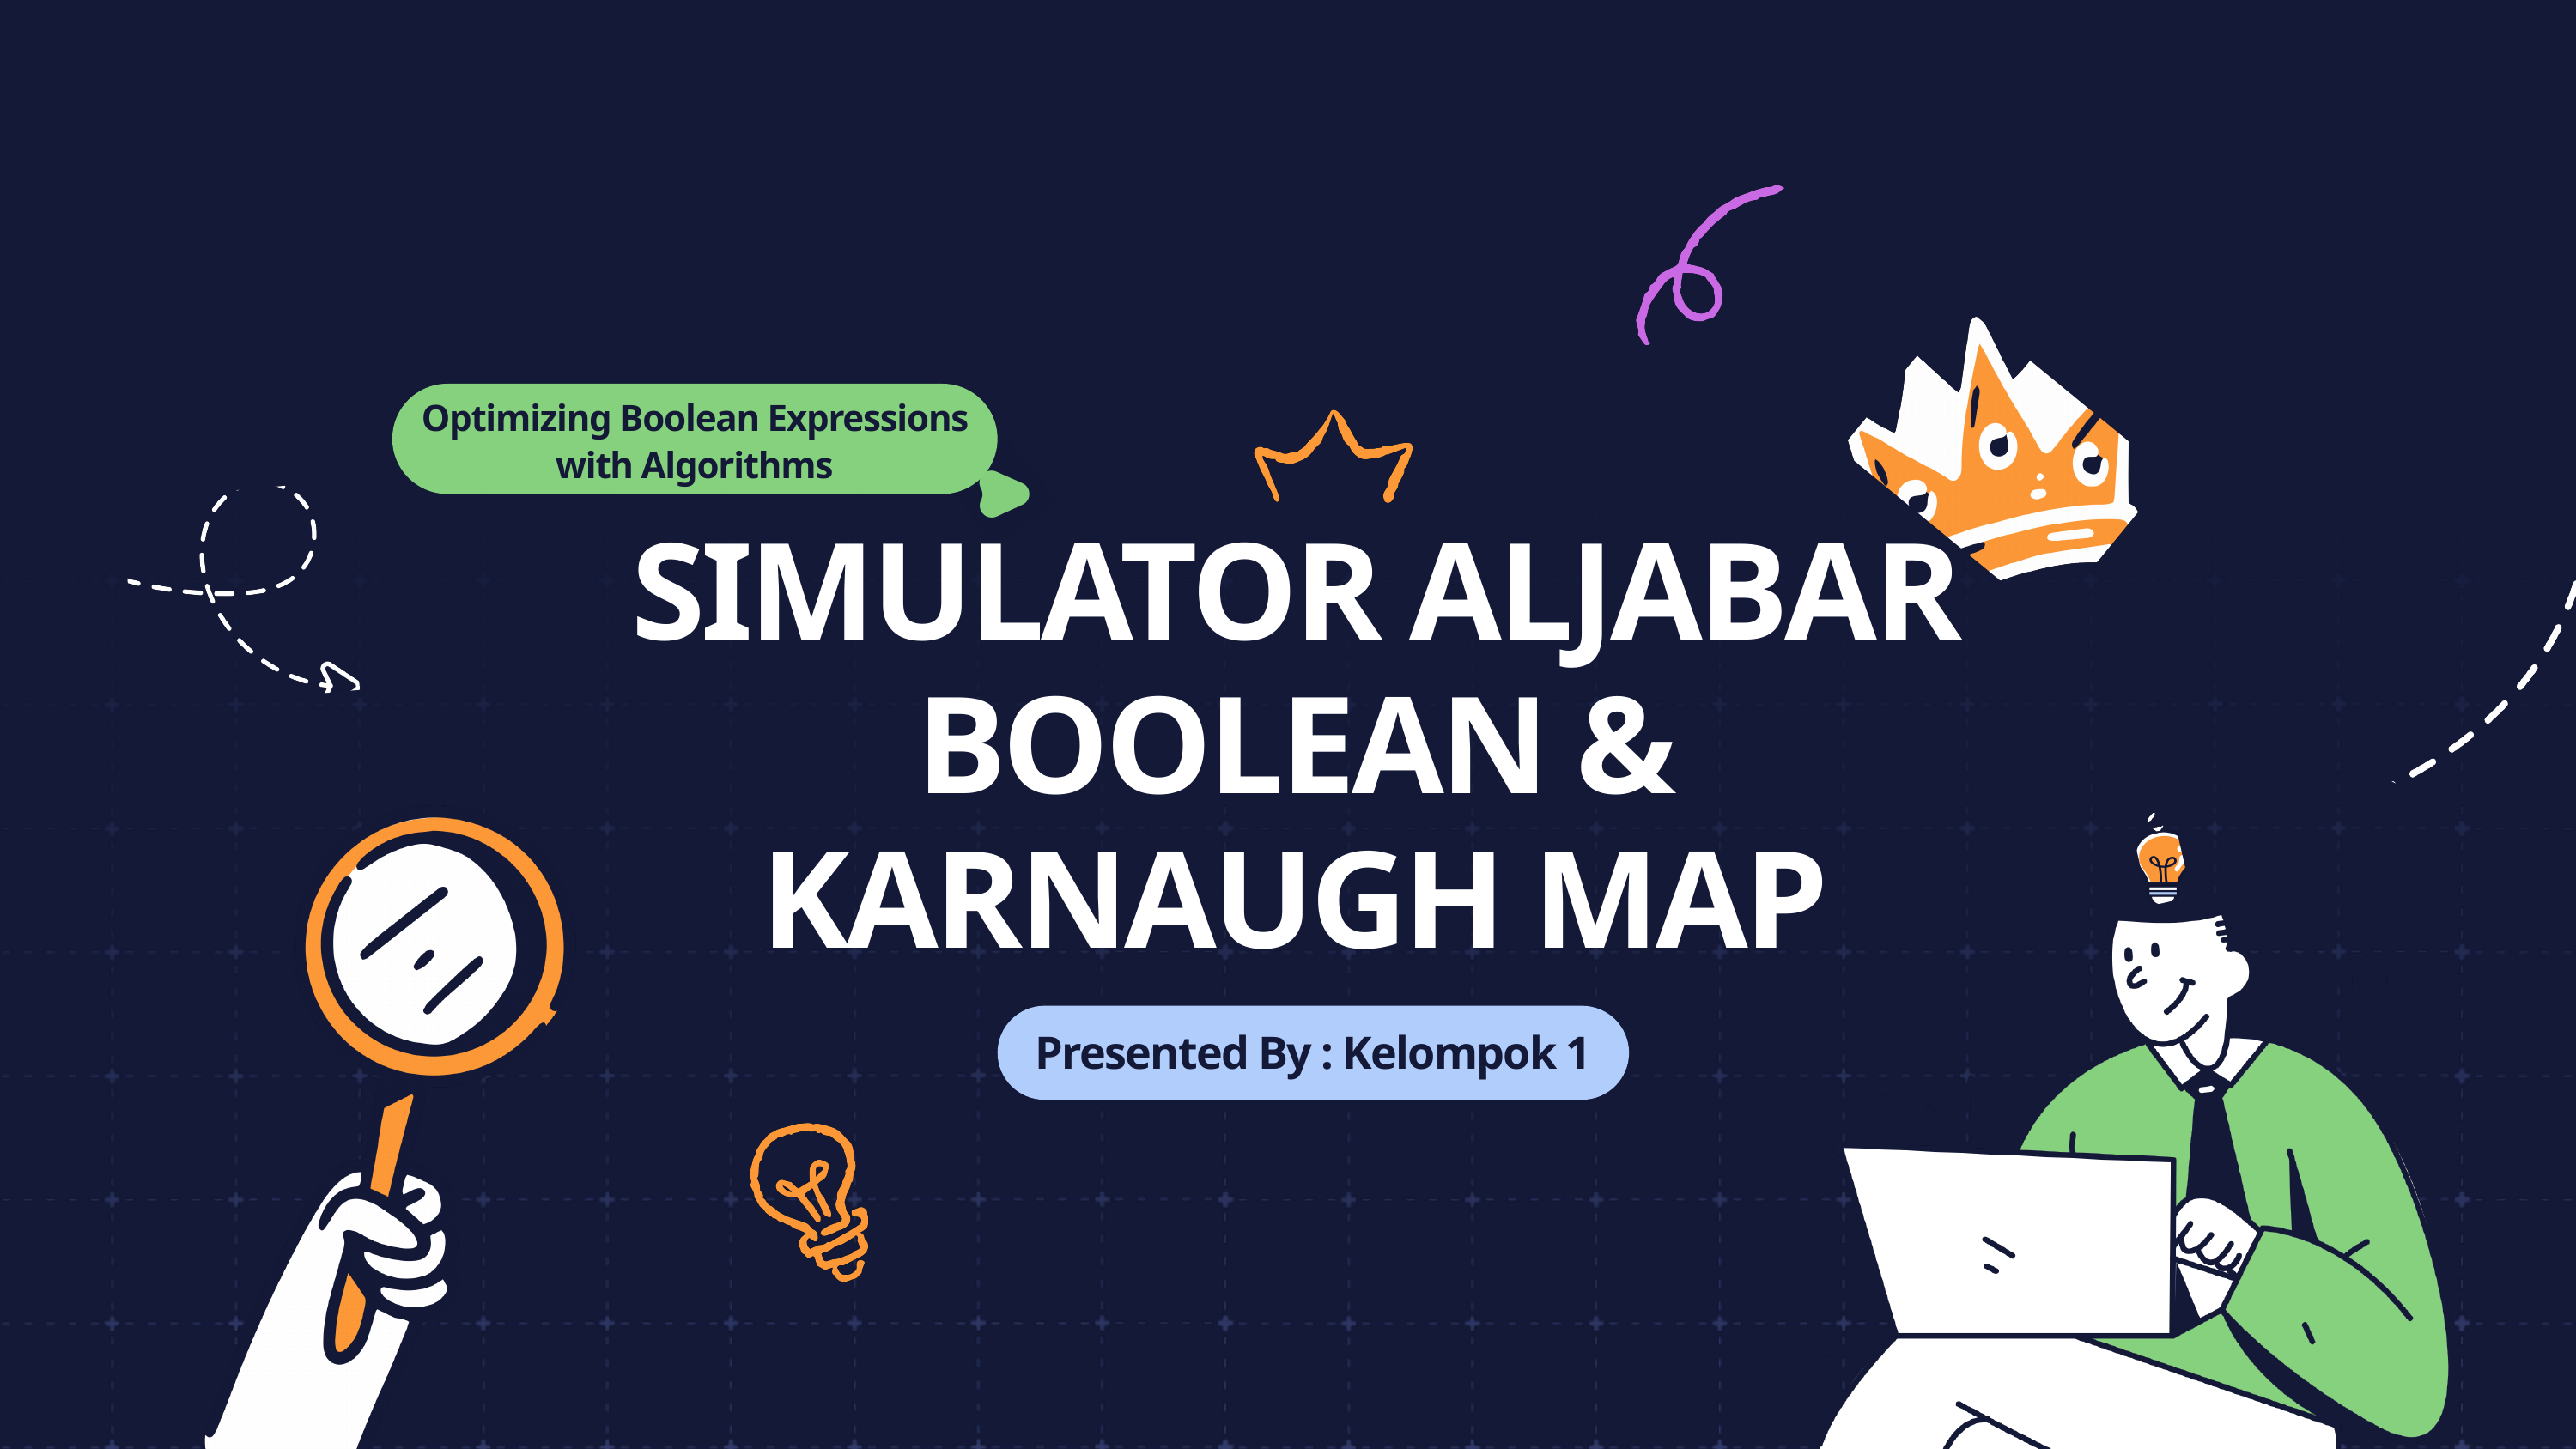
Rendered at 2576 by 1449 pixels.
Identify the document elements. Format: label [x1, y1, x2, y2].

text_box [997, 1005, 1630, 1100]
text_box [392, 383, 998, 494]
text_box [1850, 303, 2124, 438]
text_box [0, 440, 2576, 1449]
text_box [1636, 185, 1784, 346]
text_box [1254, 409, 1413, 438]
